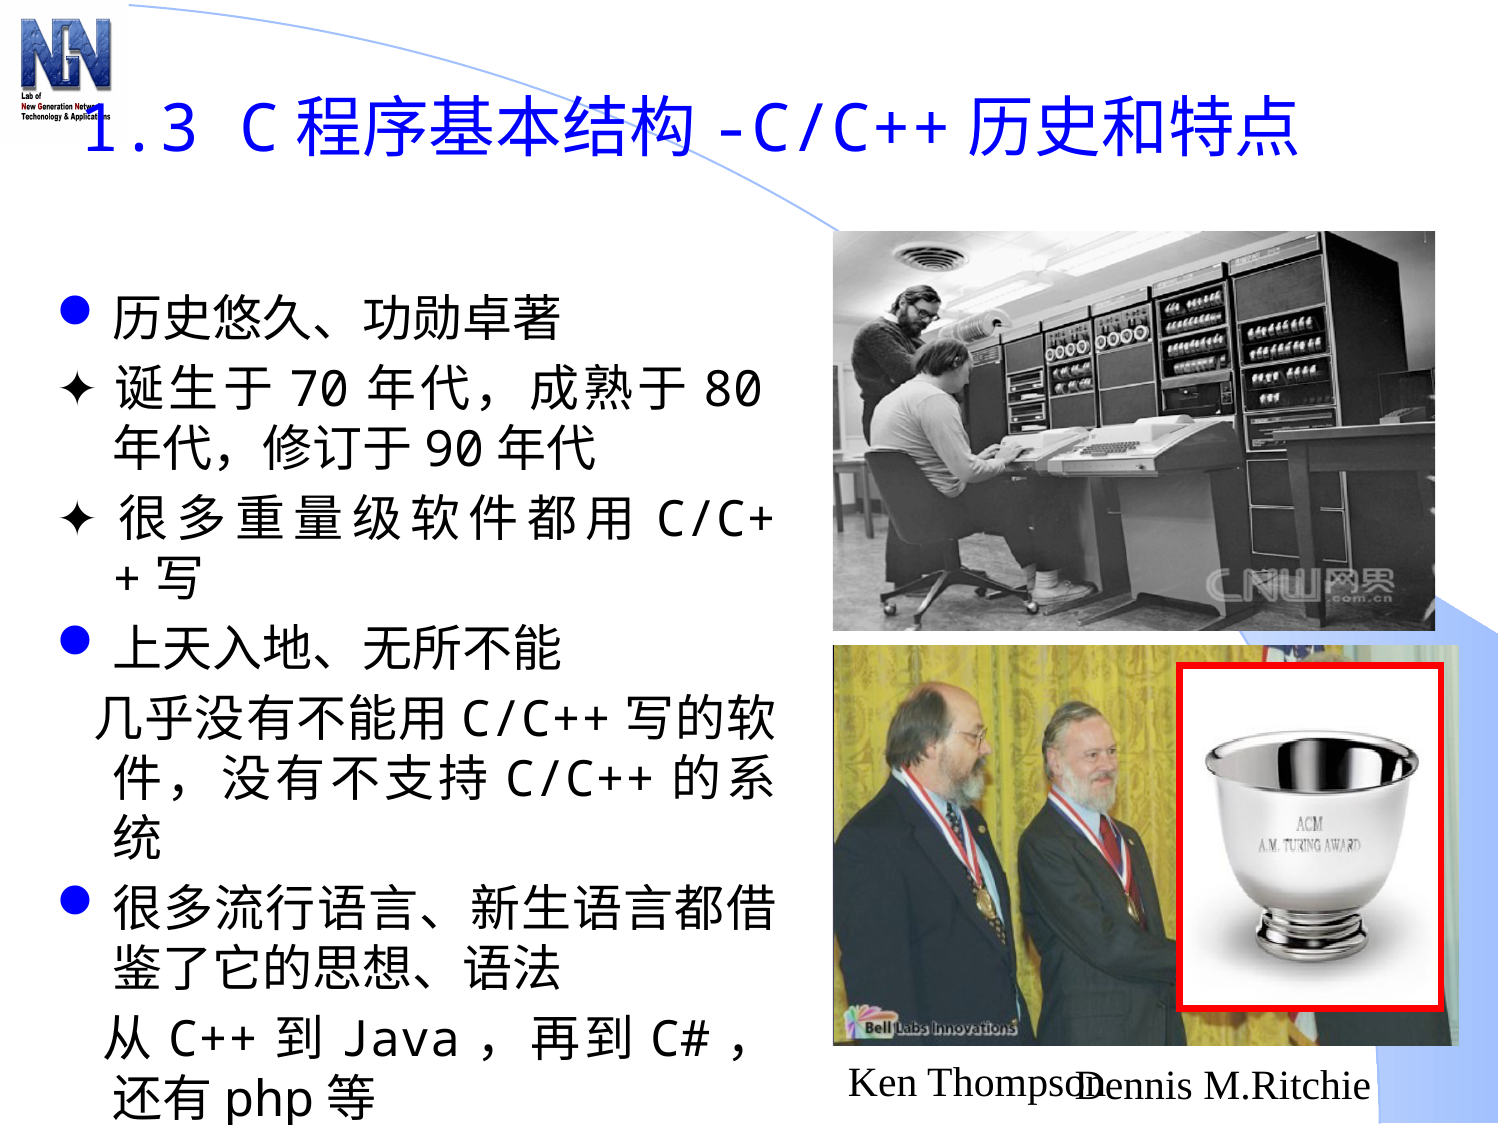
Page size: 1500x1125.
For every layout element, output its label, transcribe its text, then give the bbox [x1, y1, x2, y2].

title 1.3 C程序基本结构-C/C++历史和特点 [53, 31, 1329, 219]
picture [832, 644, 1460, 1046]
text_box Dennis M.Ritchie [1059, 1050, 1499, 1116]
text_box Ken Thompson [832, 1054, 1235, 1113]
text_box 历史悠久、功勋卓著 ✦诞生于70年代，成熟于80年代，修订于90年代 ✦很多重量级软件都用C/C++写 上天入地、无所不能 几乎没有不能用C/C++写的软件，没有不支持C/C++的系统 很多流行语言、新生语言都借鉴了它的思想、语法 从C++到Java，再到C#，还有php等 [41, 278, 792, 1125]
picture [832, 231, 1436, 631]
